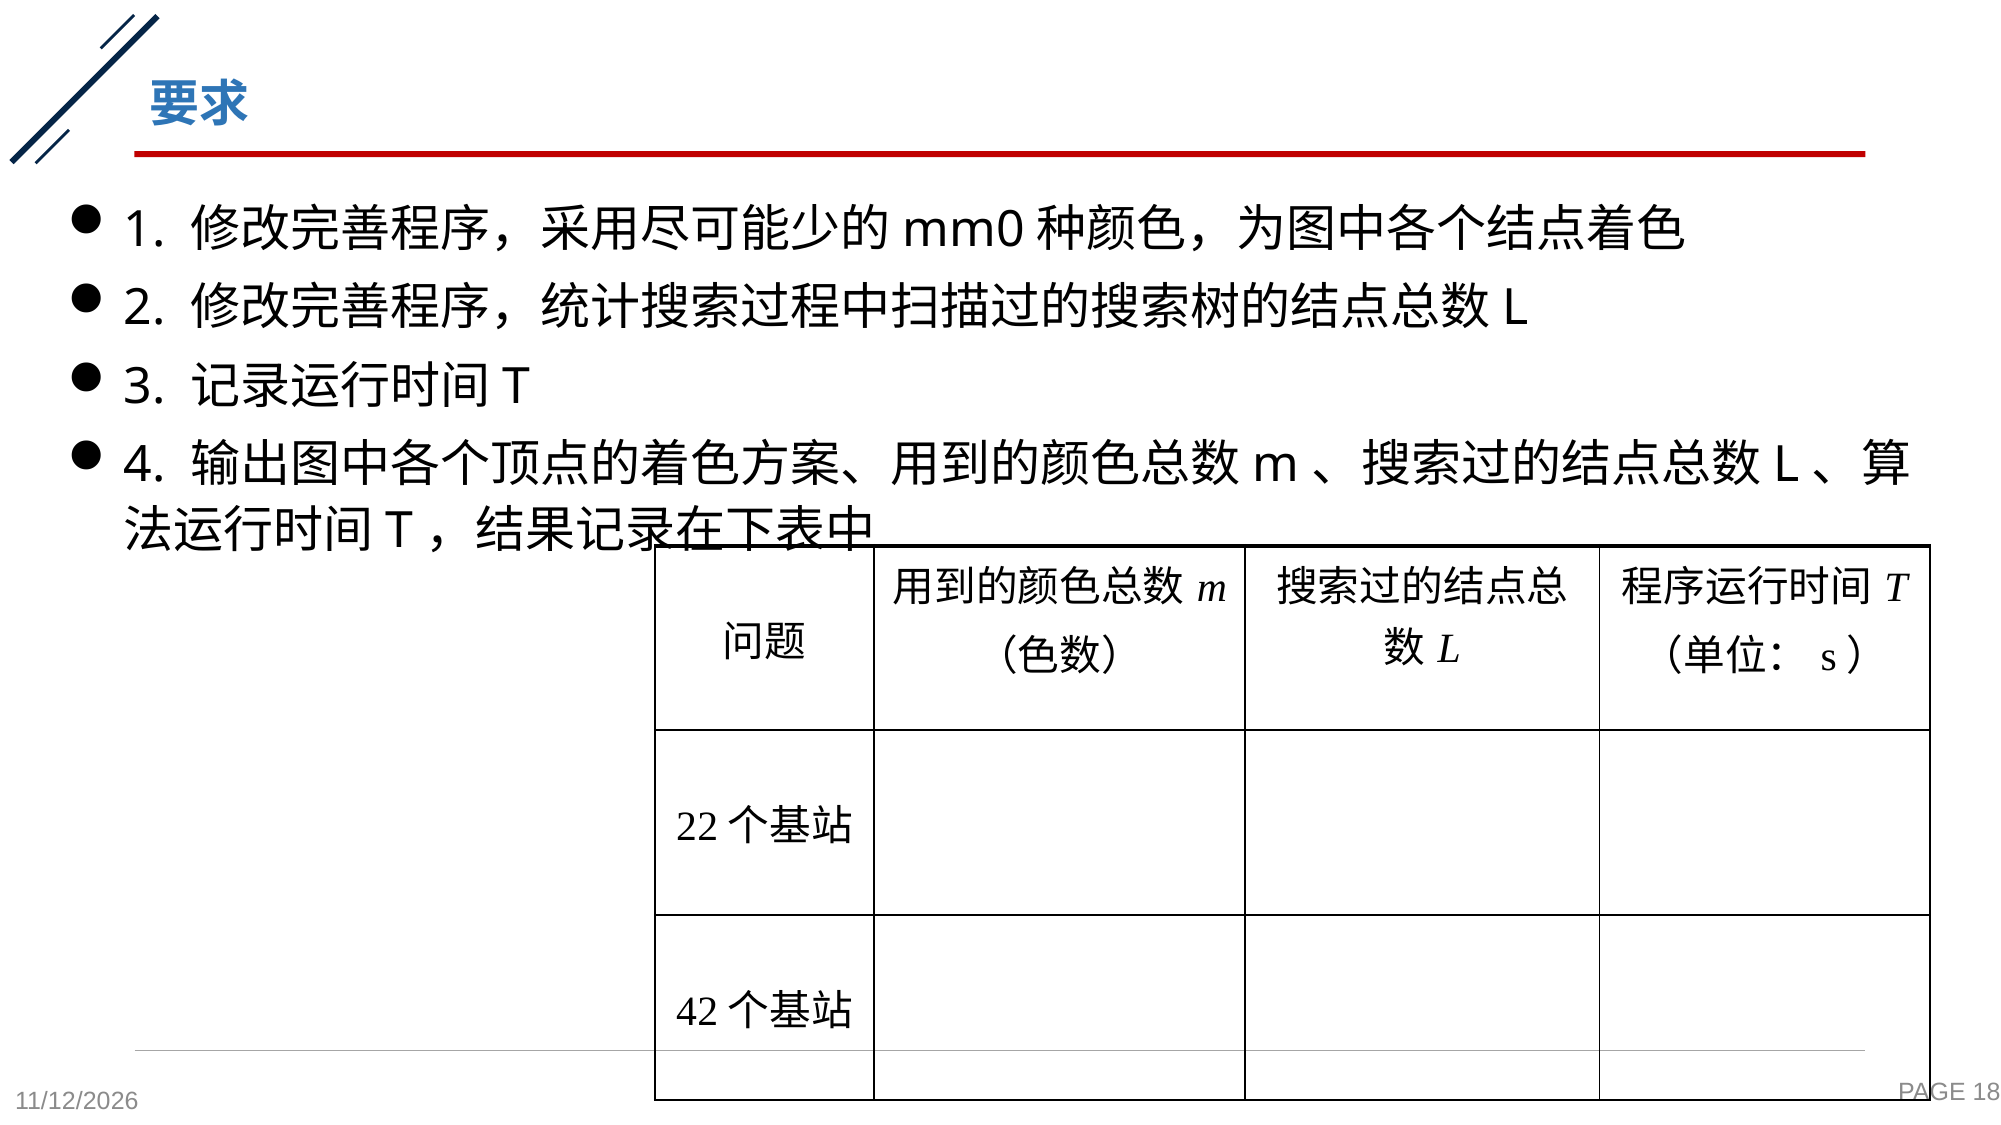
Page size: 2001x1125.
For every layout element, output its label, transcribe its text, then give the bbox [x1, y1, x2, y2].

table_header 搜索过的结点总数L [1246, 548, 1599, 729]
table_cell 22个基站 [656, 731, 873, 914]
table_header 问题 [656, 548, 873, 729]
table_header 用到的颜色总数m （色数） [875, 548, 1244, 729]
table_cell 42个基站 [656, 916, 873, 1099]
table_header 程序运行时间T （单位：s） [1600, 548, 1929, 729]
table_cell [1600, 731, 1929, 914]
slide_number PAGE 18 [1799, 1065, 2000, 1116]
table_cell [875, 731, 1244, 914]
table_cell [1600, 916, 1929, 1099]
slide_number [0, 1073, 178, 1125]
table_cell [1246, 731, 1599, 914]
title 要求 [134, 59, 1866, 150]
table_cell [875, 916, 1244, 1099]
table_cell [1246, 916, 1599, 1099]
